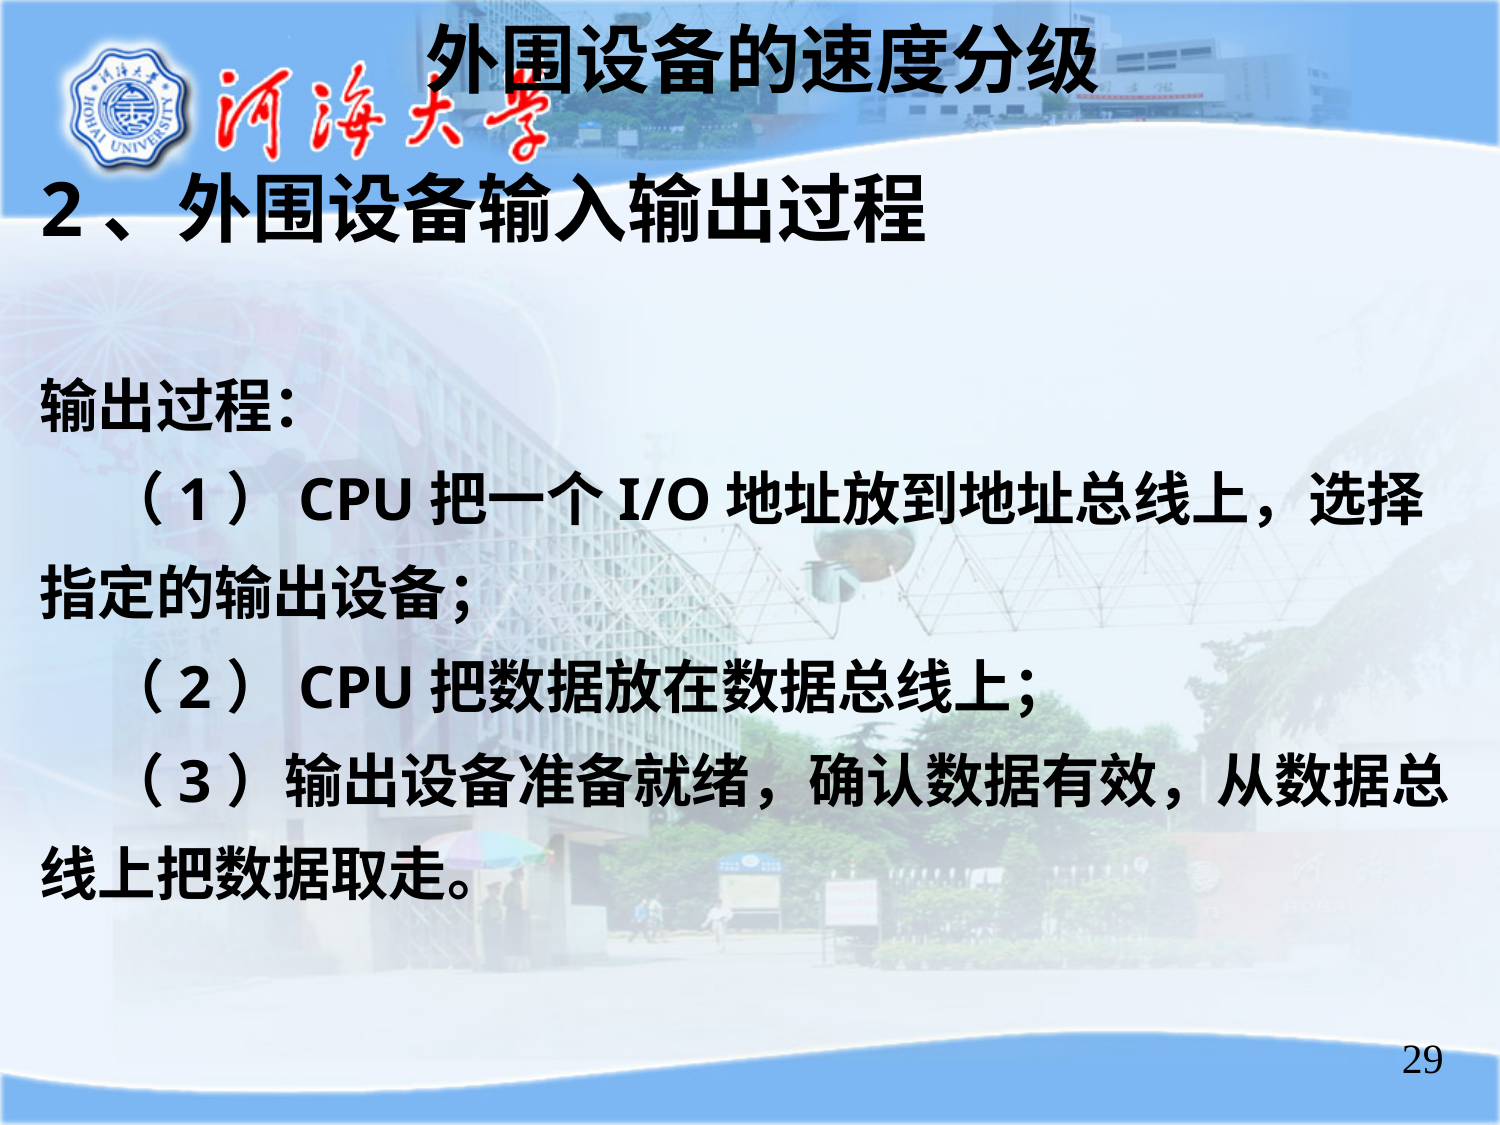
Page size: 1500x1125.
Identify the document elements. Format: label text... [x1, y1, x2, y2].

picture [0, 0, 1500, 1125]
slide_number 29 [1108, 1024, 1460, 1103]
text_box 外围设备的速度分级 [410, 5, 1116, 110]
text_box 2、外围设备输入输出过程 输出过程： （1）CPU把一个I/O地址放到地址总线上，选择指定的输出设备； （2）CPU把数据放在数据总线上； （3）输出设备准备就绪，确认数据有效，从数据总线上把数据取走。 [24, 149, 1471, 915]
